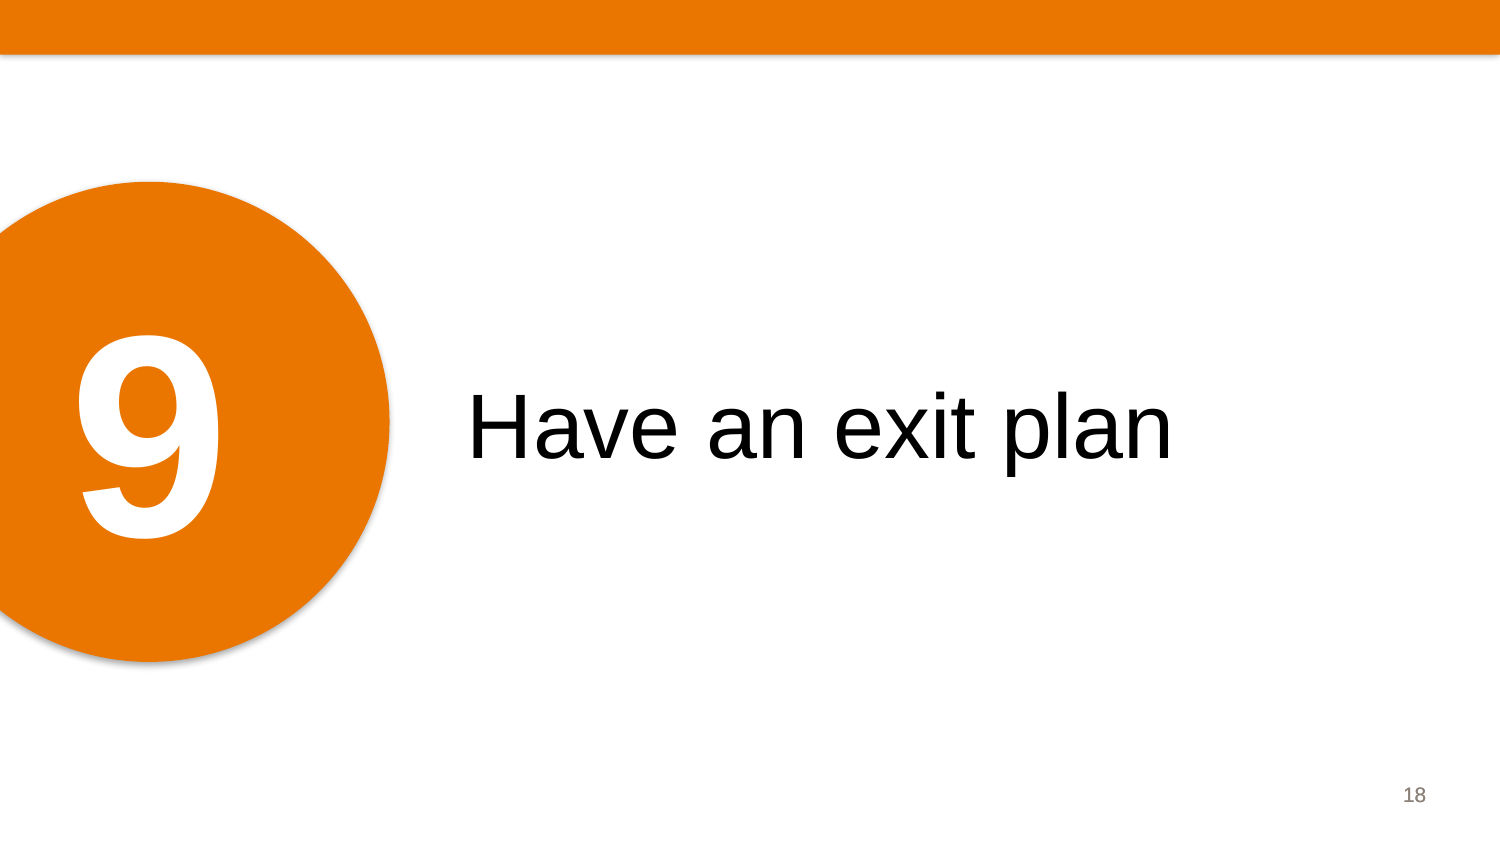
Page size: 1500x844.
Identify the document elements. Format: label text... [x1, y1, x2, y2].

text_box 9 [0, 181, 391, 663]
list Have an exit plan [451, 181, 1441, 662]
